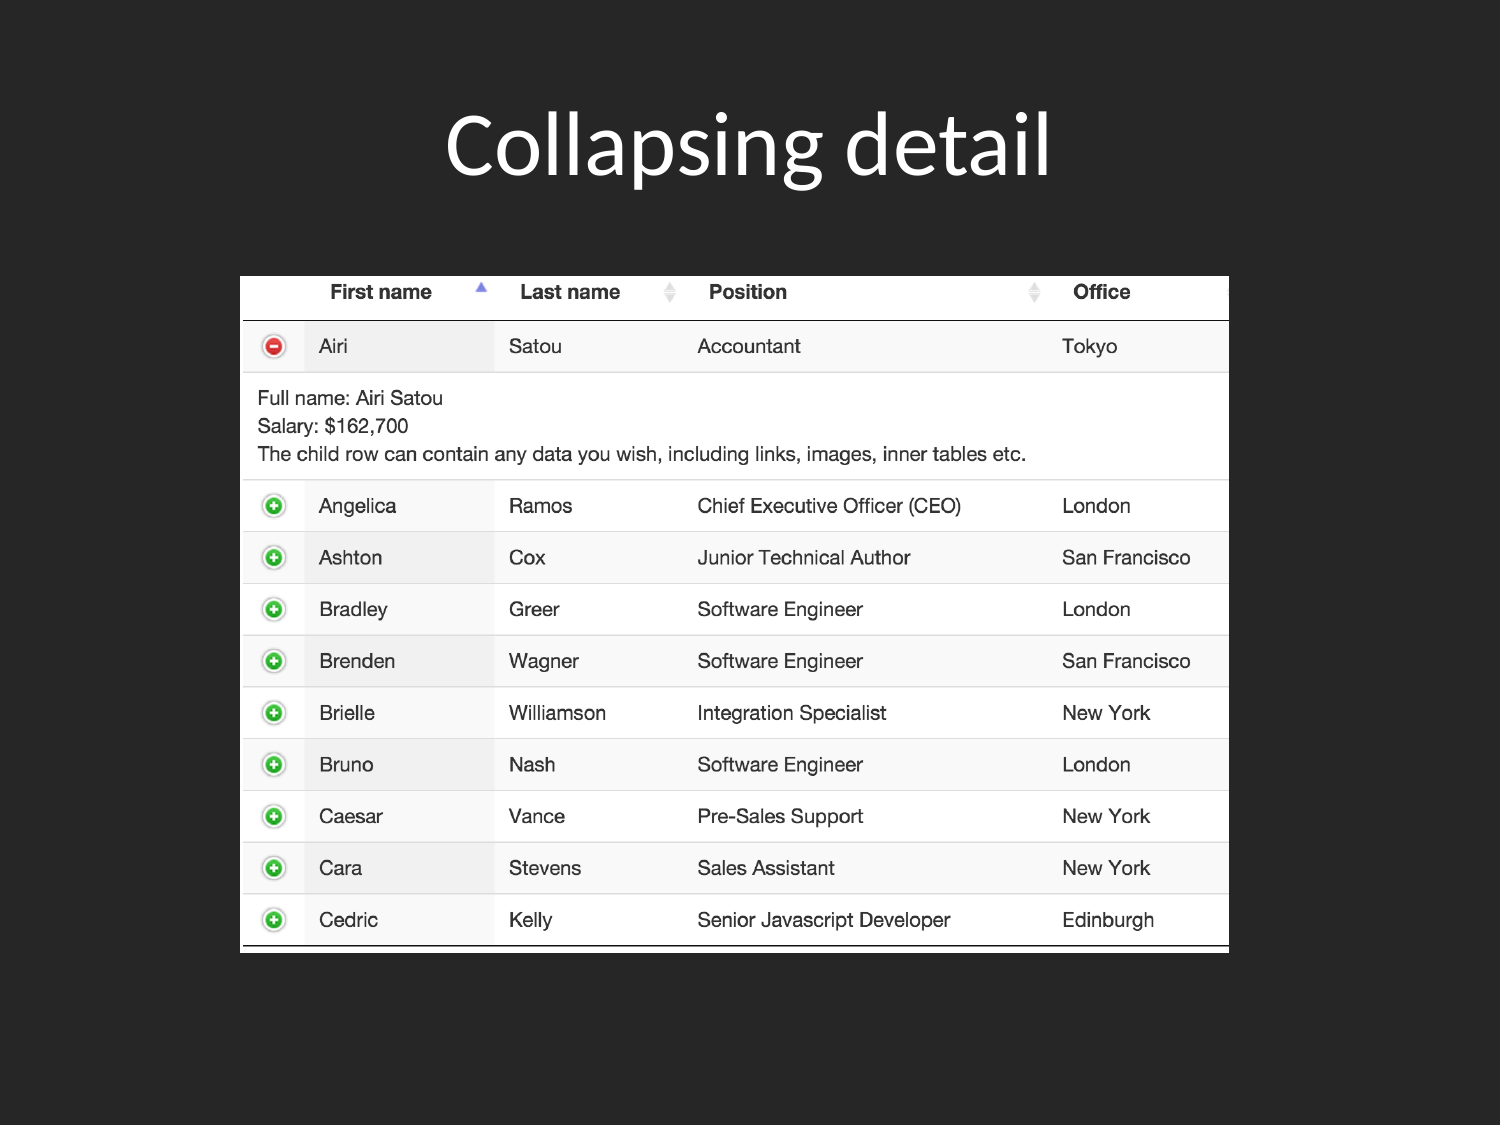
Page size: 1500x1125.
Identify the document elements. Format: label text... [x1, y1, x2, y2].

picture [239, 275, 1230, 953]
title Collapsing detail [75, 45, 1425, 233]
